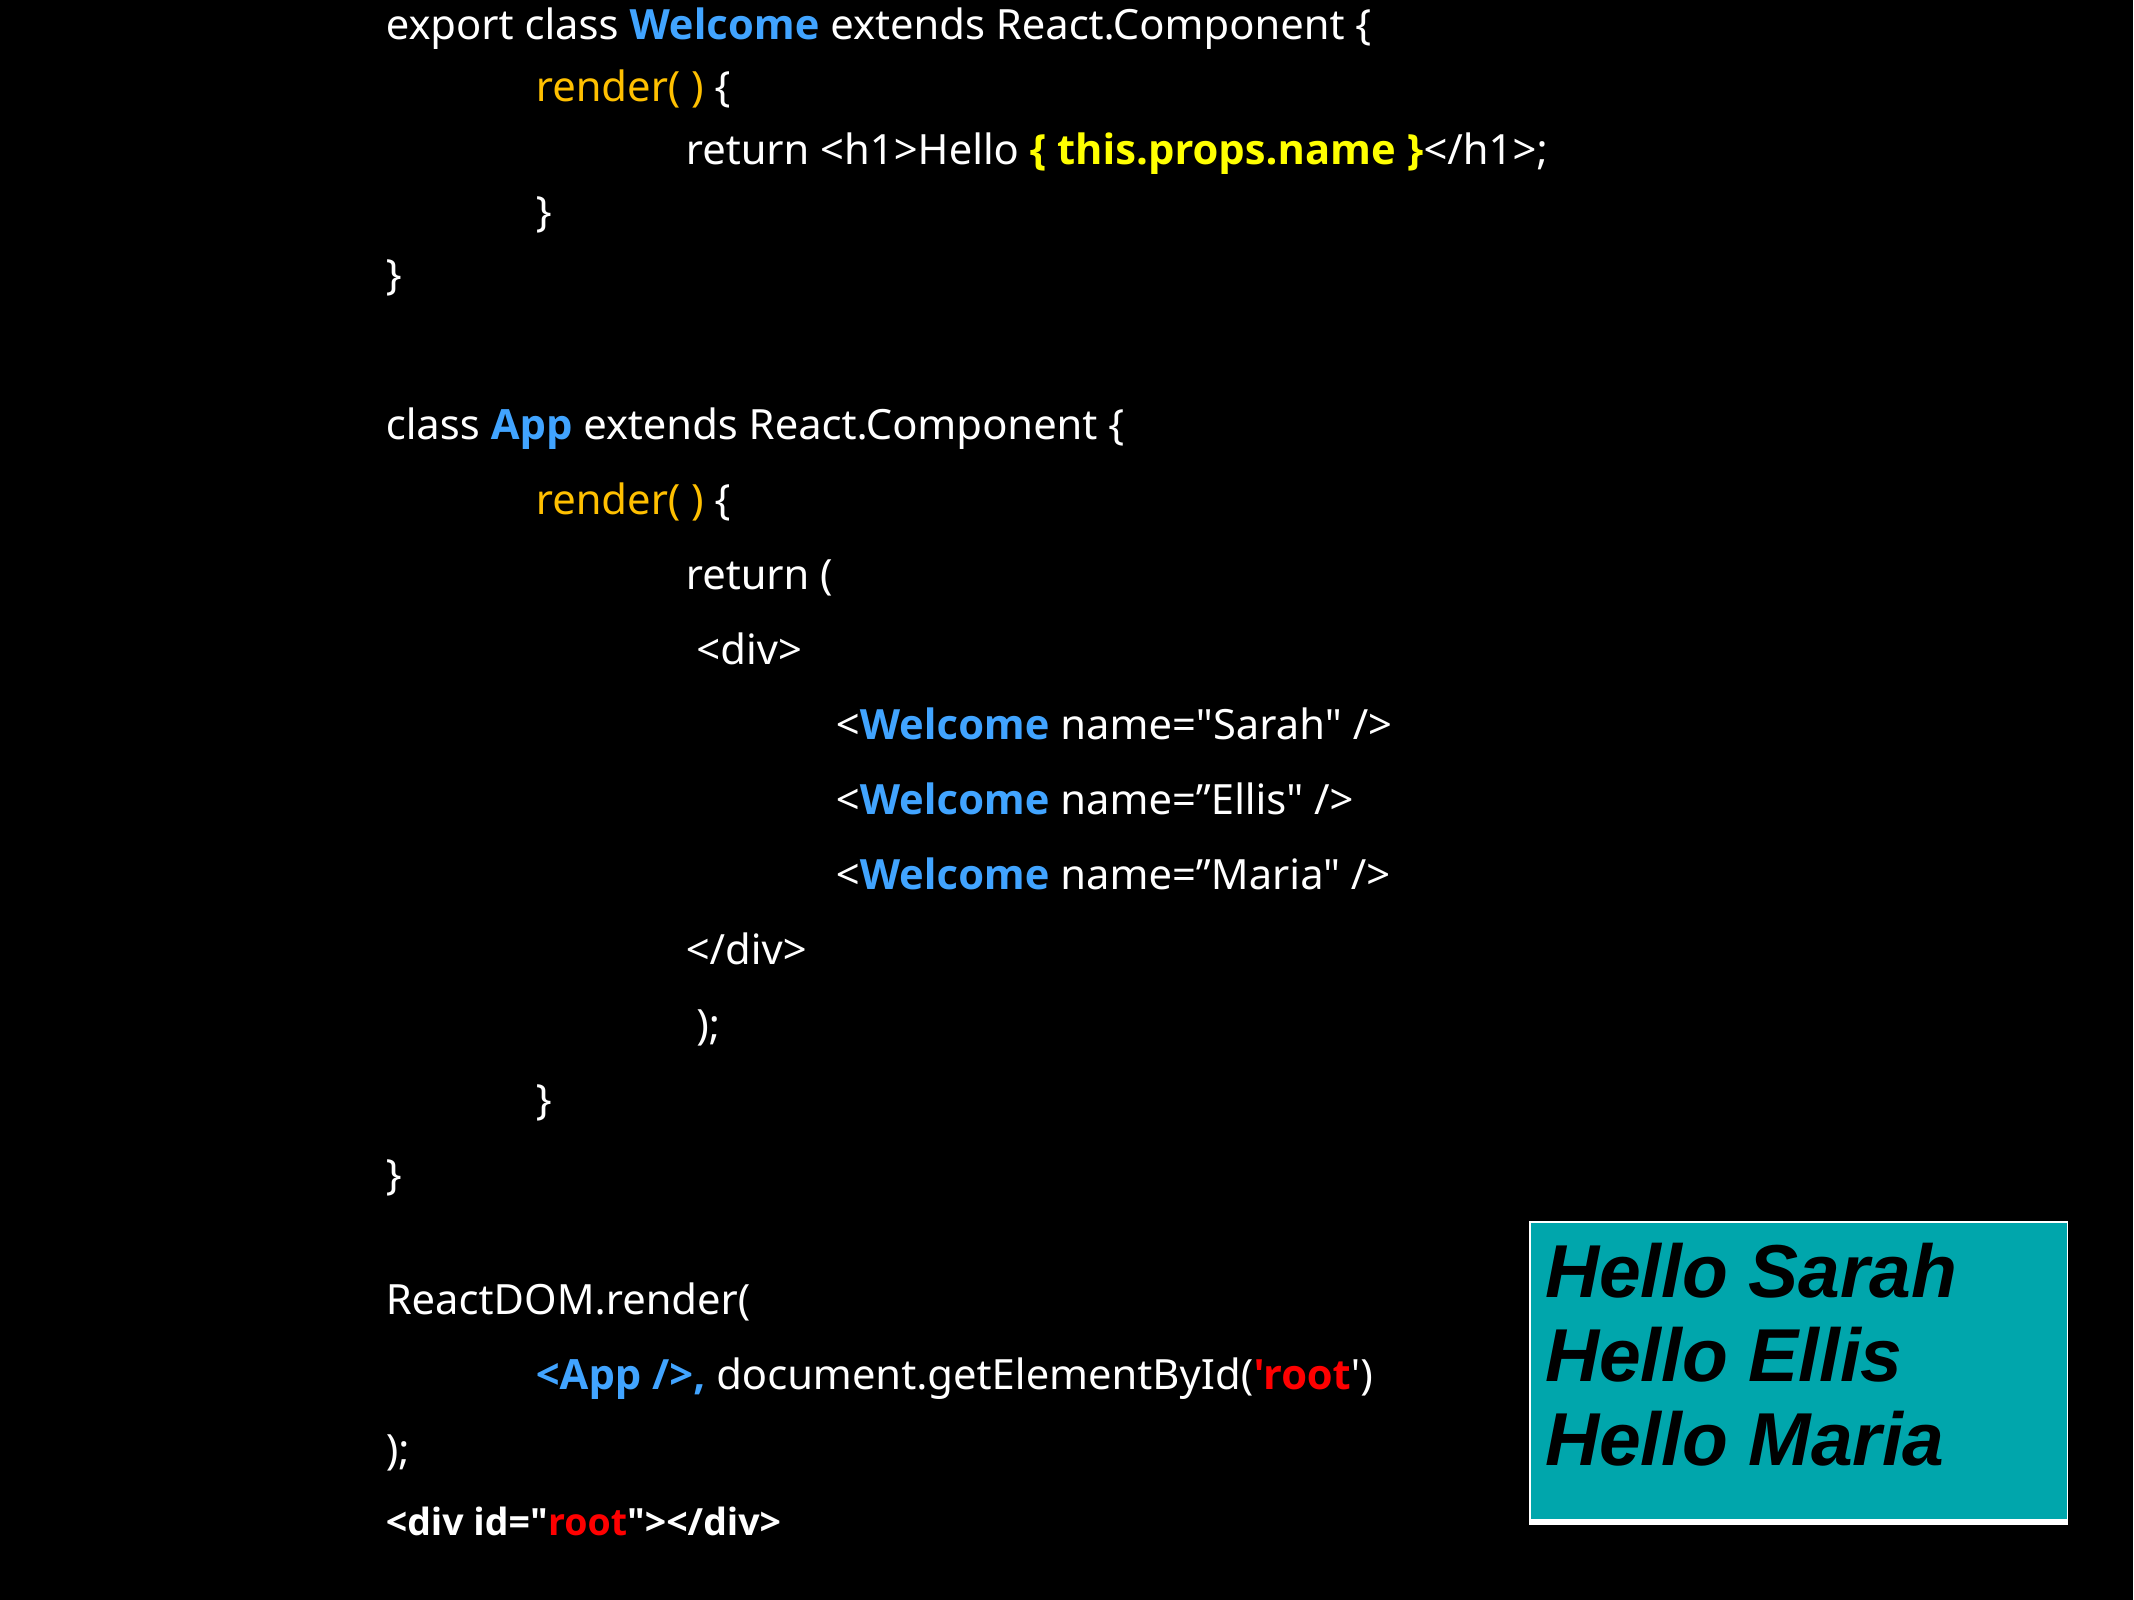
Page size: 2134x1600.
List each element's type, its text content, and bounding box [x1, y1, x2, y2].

table_header Hello Sarah Hello Ellis Hello Maria [1531, 1223, 2067, 1519]
list export class Welcome extends React.Component { render( ) { return <h1>Hello { this.props.name }</h1>; } } class App extends React.Component { render( ) { return ( <div> <Welcome name="Sarah" /> <Welcome name=”Ellis" /> <Welcome name=”Maria" /> </div> ); } } ReactDOM.render( <App />, document.getElementById('root') ); <div id="root"></div> [341, 374, 2134, 1406]
